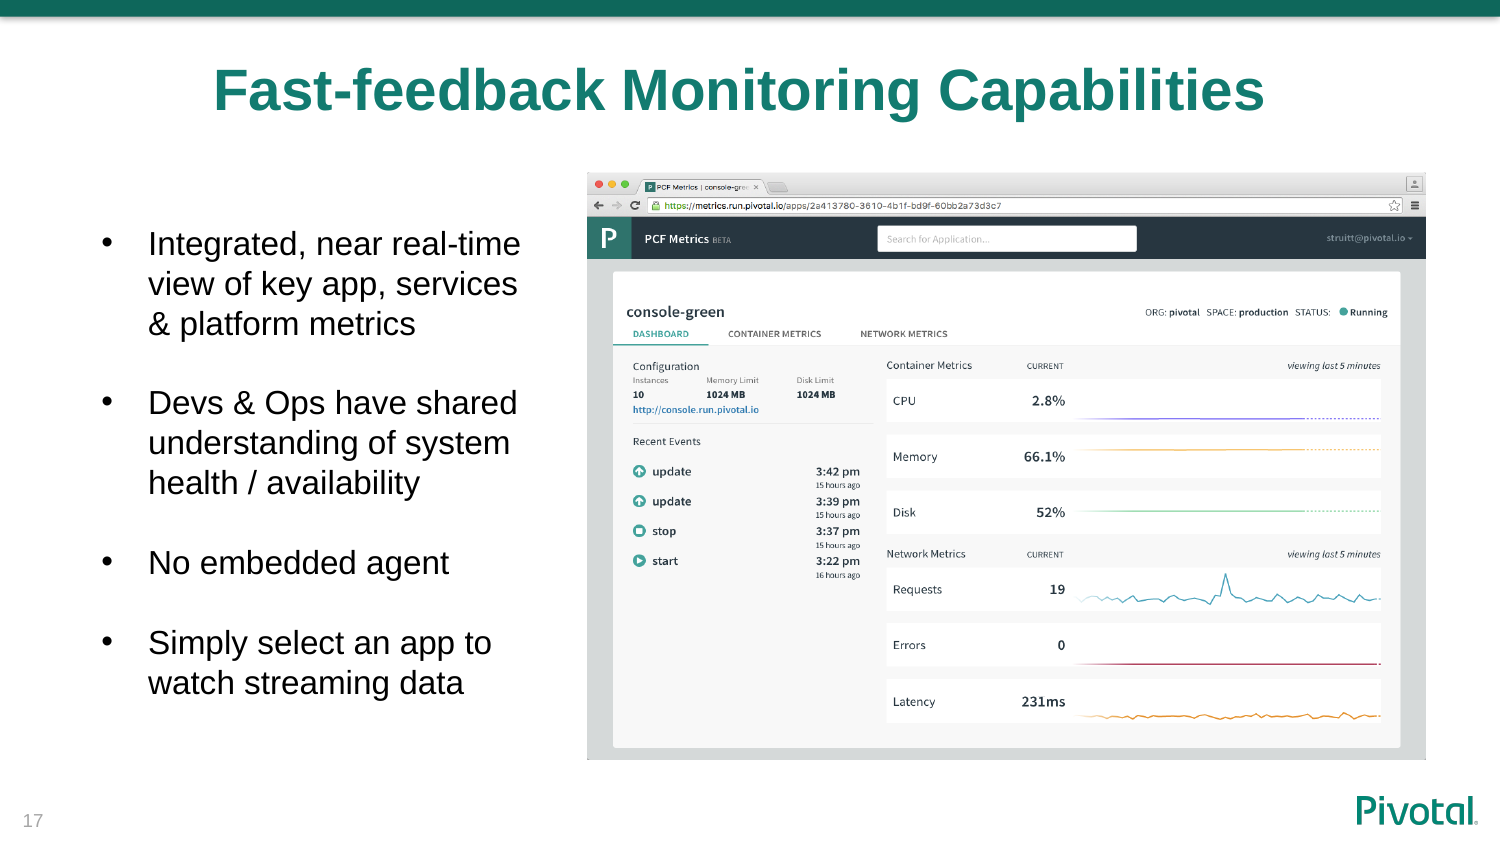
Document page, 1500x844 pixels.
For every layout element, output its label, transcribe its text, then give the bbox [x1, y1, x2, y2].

text_box Fast-feedback Monitoring Capabilities [18, 44, 1462, 123]
picture [1357, 796, 1478, 825]
text_box Integrated, near real-time view of key app, services & platform metrics Devs & Ops have shared understanding of system health / availability No embedded agent Simply select an app to watch streaming data [86, 214, 555, 749]
text_box 17 [7, 800, 70, 844]
picture [587, 172, 1426, 760]
